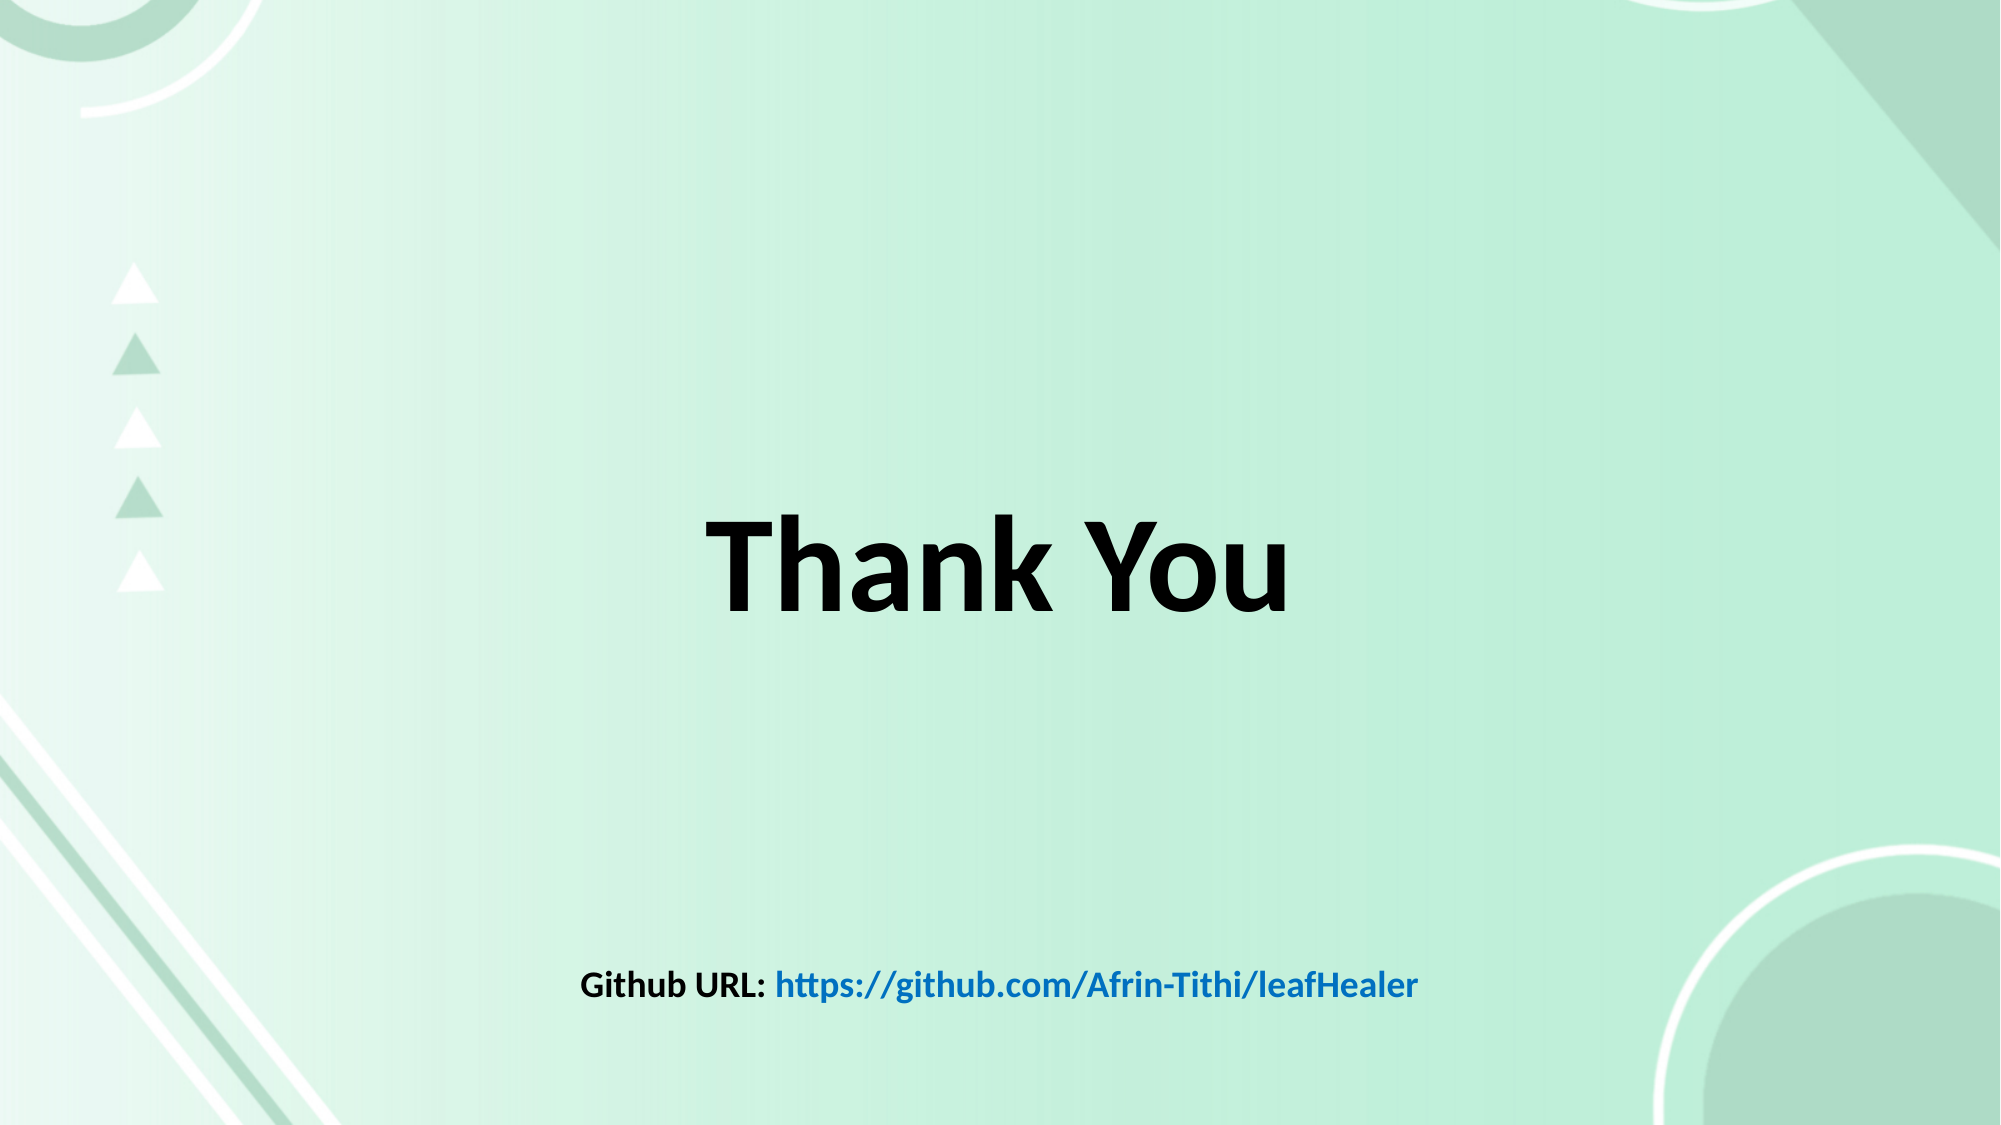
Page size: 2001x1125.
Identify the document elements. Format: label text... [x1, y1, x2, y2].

list Thank You [137, 299, 1863, 847]
picture [0, 0, 2001, 1125]
text_box Github URL: https://github.com/Afrin-Tithi/leafHealer [565, 952, 1435, 1013]
